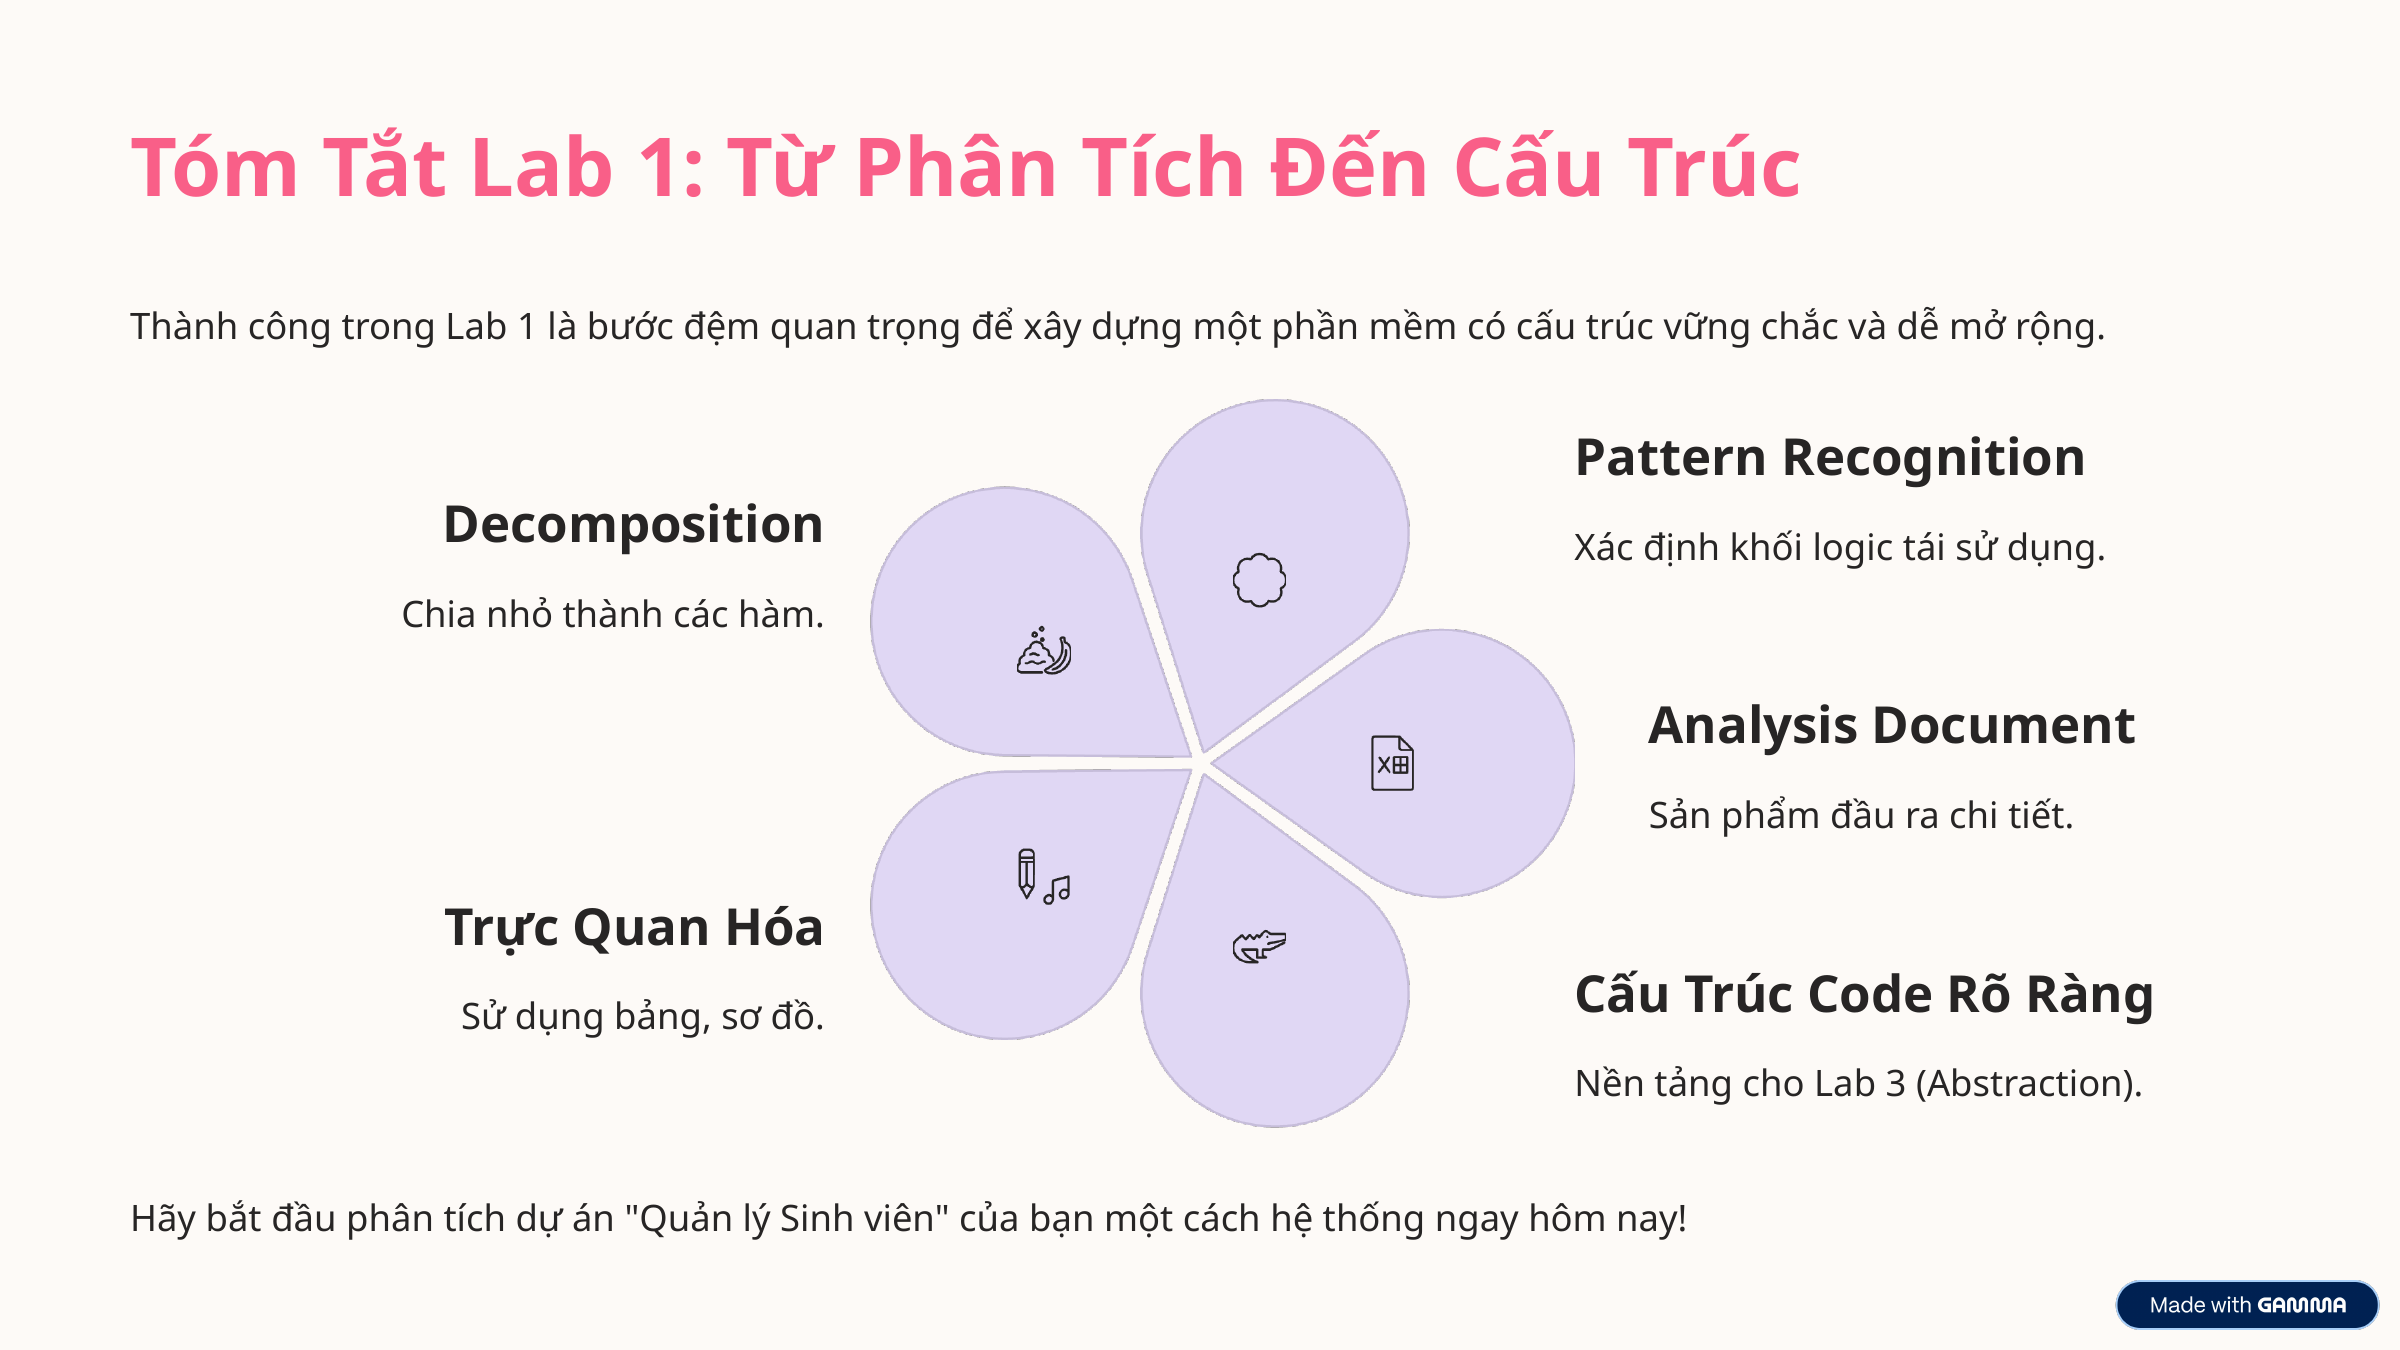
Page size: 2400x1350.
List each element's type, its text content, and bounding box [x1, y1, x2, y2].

text_box Tóm Tắt Lab 1: Từ Phân Tích Đến Cấu Trúc [130, 110, 1707, 214]
text_box Decomposition [313, 489, 825, 554]
picture [2106, 1271, 2389, 1339]
text_box Thành công trong Lab 1 là bước đệm quan trọng để xây dựng một phần mềm có cấu trúc vững chắc và dễ mở rộng. [130, 287, 2270, 347]
text_box Sử dụng bảng, sơ đồ. [130, 977, 825, 1038]
picture [825, 388, 1575, 1138]
text_box Nền tảng cho Lab 3 (Abstraction). [1575, 1044, 2270, 1105]
text_box Pattern Recognition [1575, 422, 2086, 487]
text_box Trực Quan Hóa [313, 891, 825, 956]
text_box Cấu Trúc Code Rõ Ràng [1575, 958, 2121, 1023]
text_box Sản phẩm đầu ra chi tiết. [1648, 776, 2270, 837]
text_box Chia nhỏ thành các hàm. [130, 575, 825, 635]
text_box Xác định khối logic tái sử dụng. [1575, 508, 2270, 568]
text_box Hãy bắt đầu phân tích dự án "Quản lý Sinh viên" của bạn một cách hệ thống ngay hôm nay! [130, 1179, 2270, 1240]
text_box Analysis Document [1648, 690, 2161, 755]
